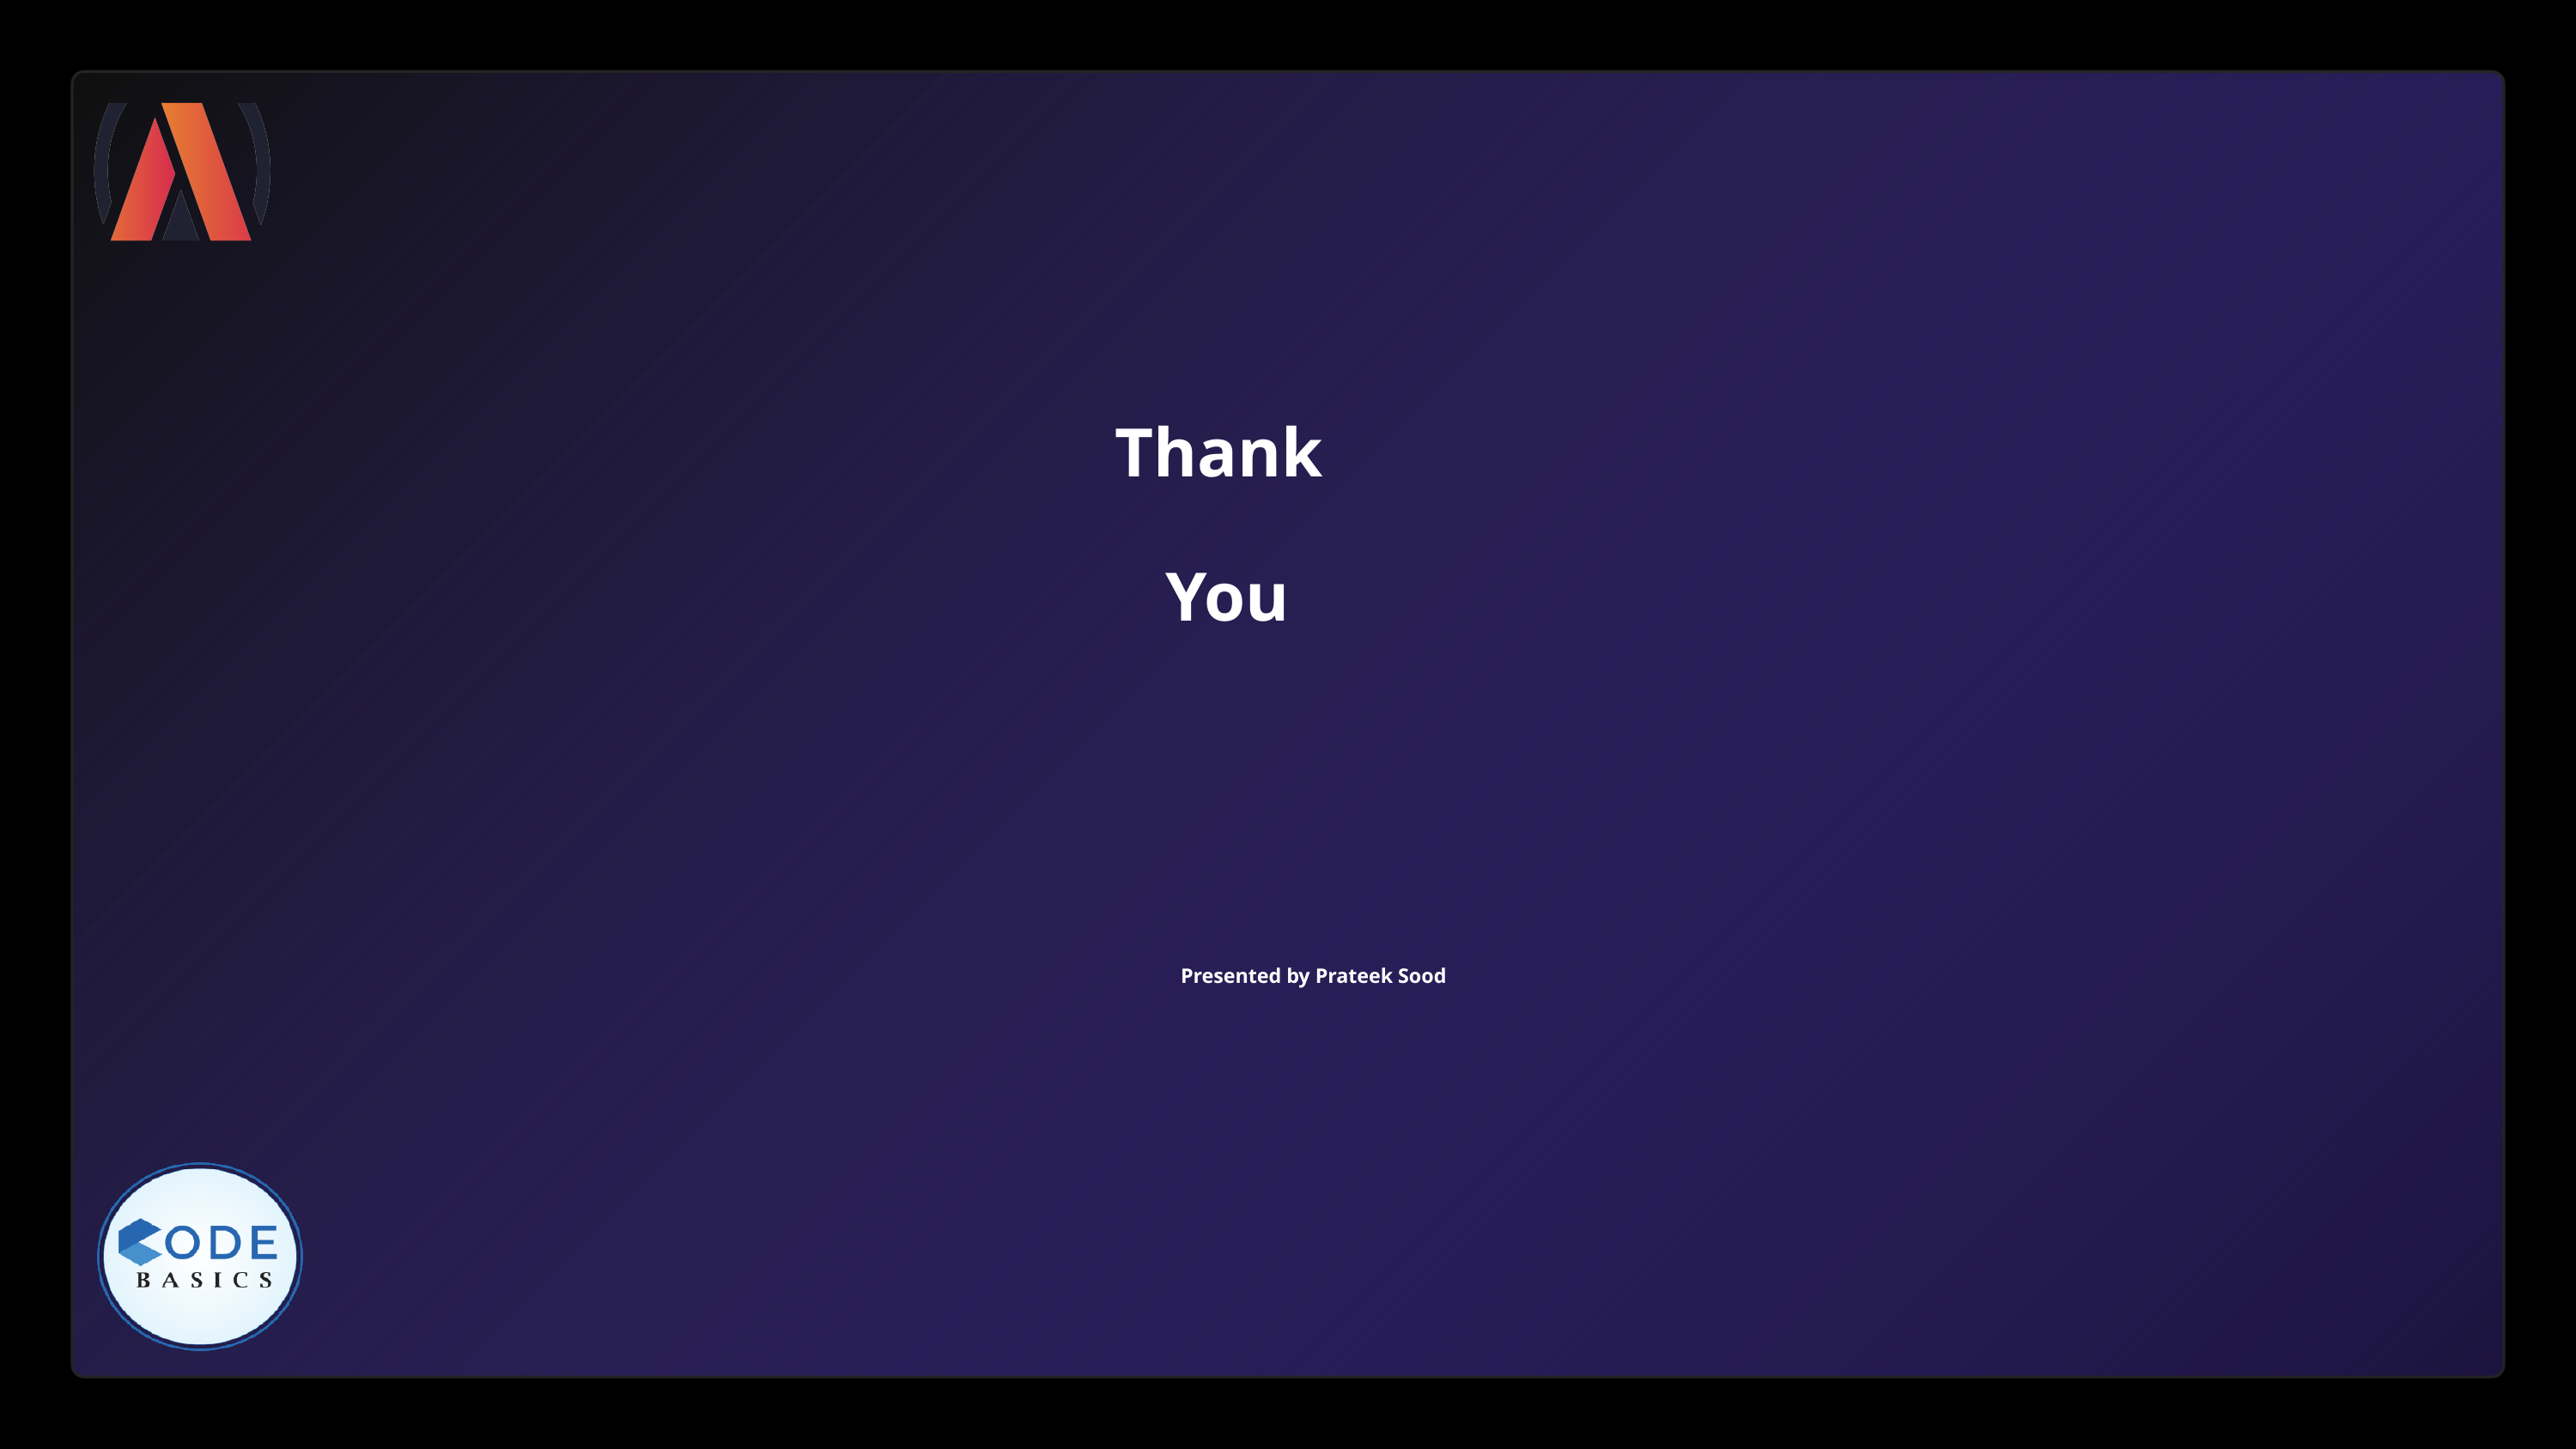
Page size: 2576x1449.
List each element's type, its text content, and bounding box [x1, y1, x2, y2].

picture [88, 102, 279, 241]
title Thank You Presented by Prateek Sood [608, 412, 1813, 1036]
picture [88, 1155, 311, 1358]
